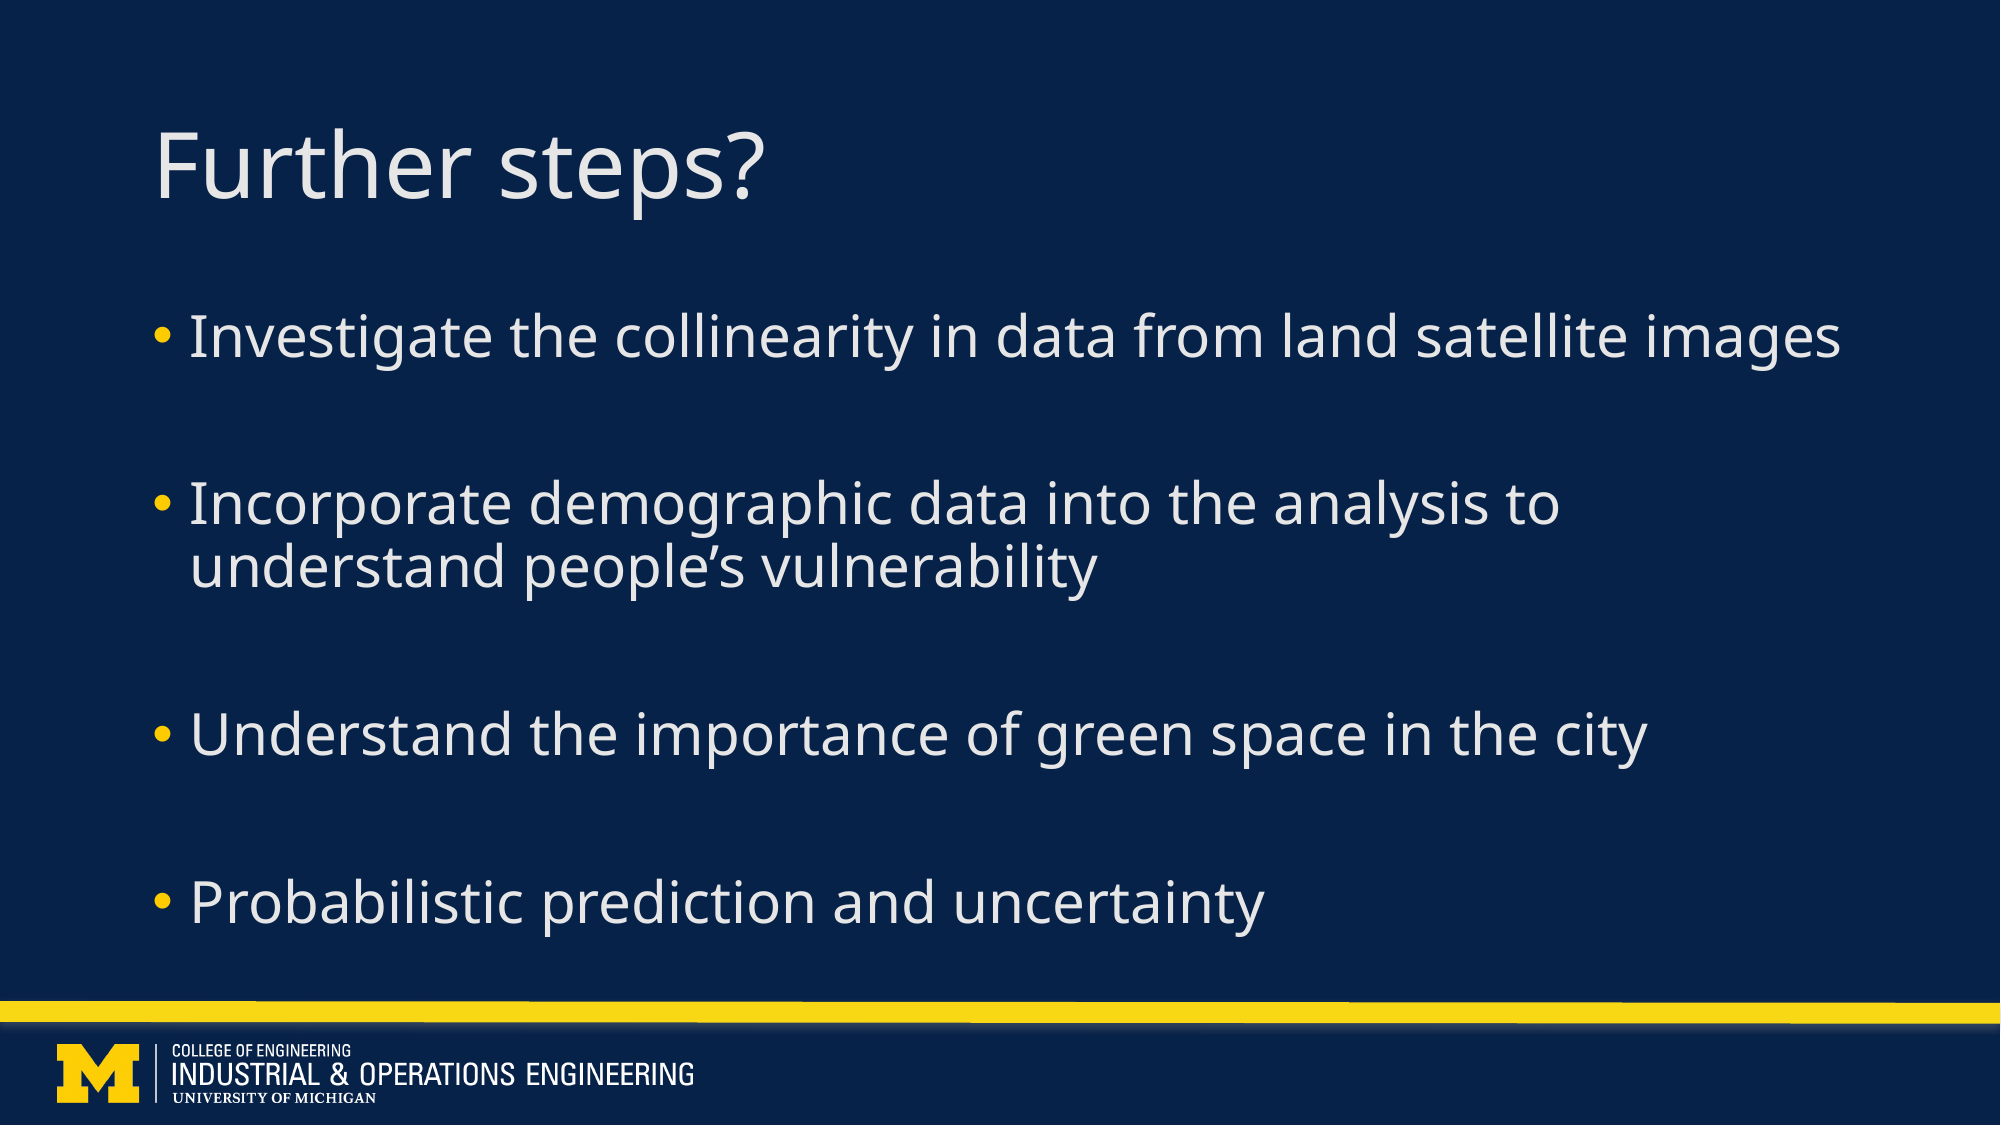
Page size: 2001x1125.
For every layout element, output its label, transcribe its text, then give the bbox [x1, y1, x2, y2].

list Investigate the collinearity in data from land satellite images Incorporate demographic data into the analysis to understand people’s vulnerability Understand the importance of green space in the city Probabilistic prediction and uncertainty [137, 299, 1863, 1000]
title Further steps? [137, 59, 1863, 278]
picture [57, 1044, 693, 1103]
